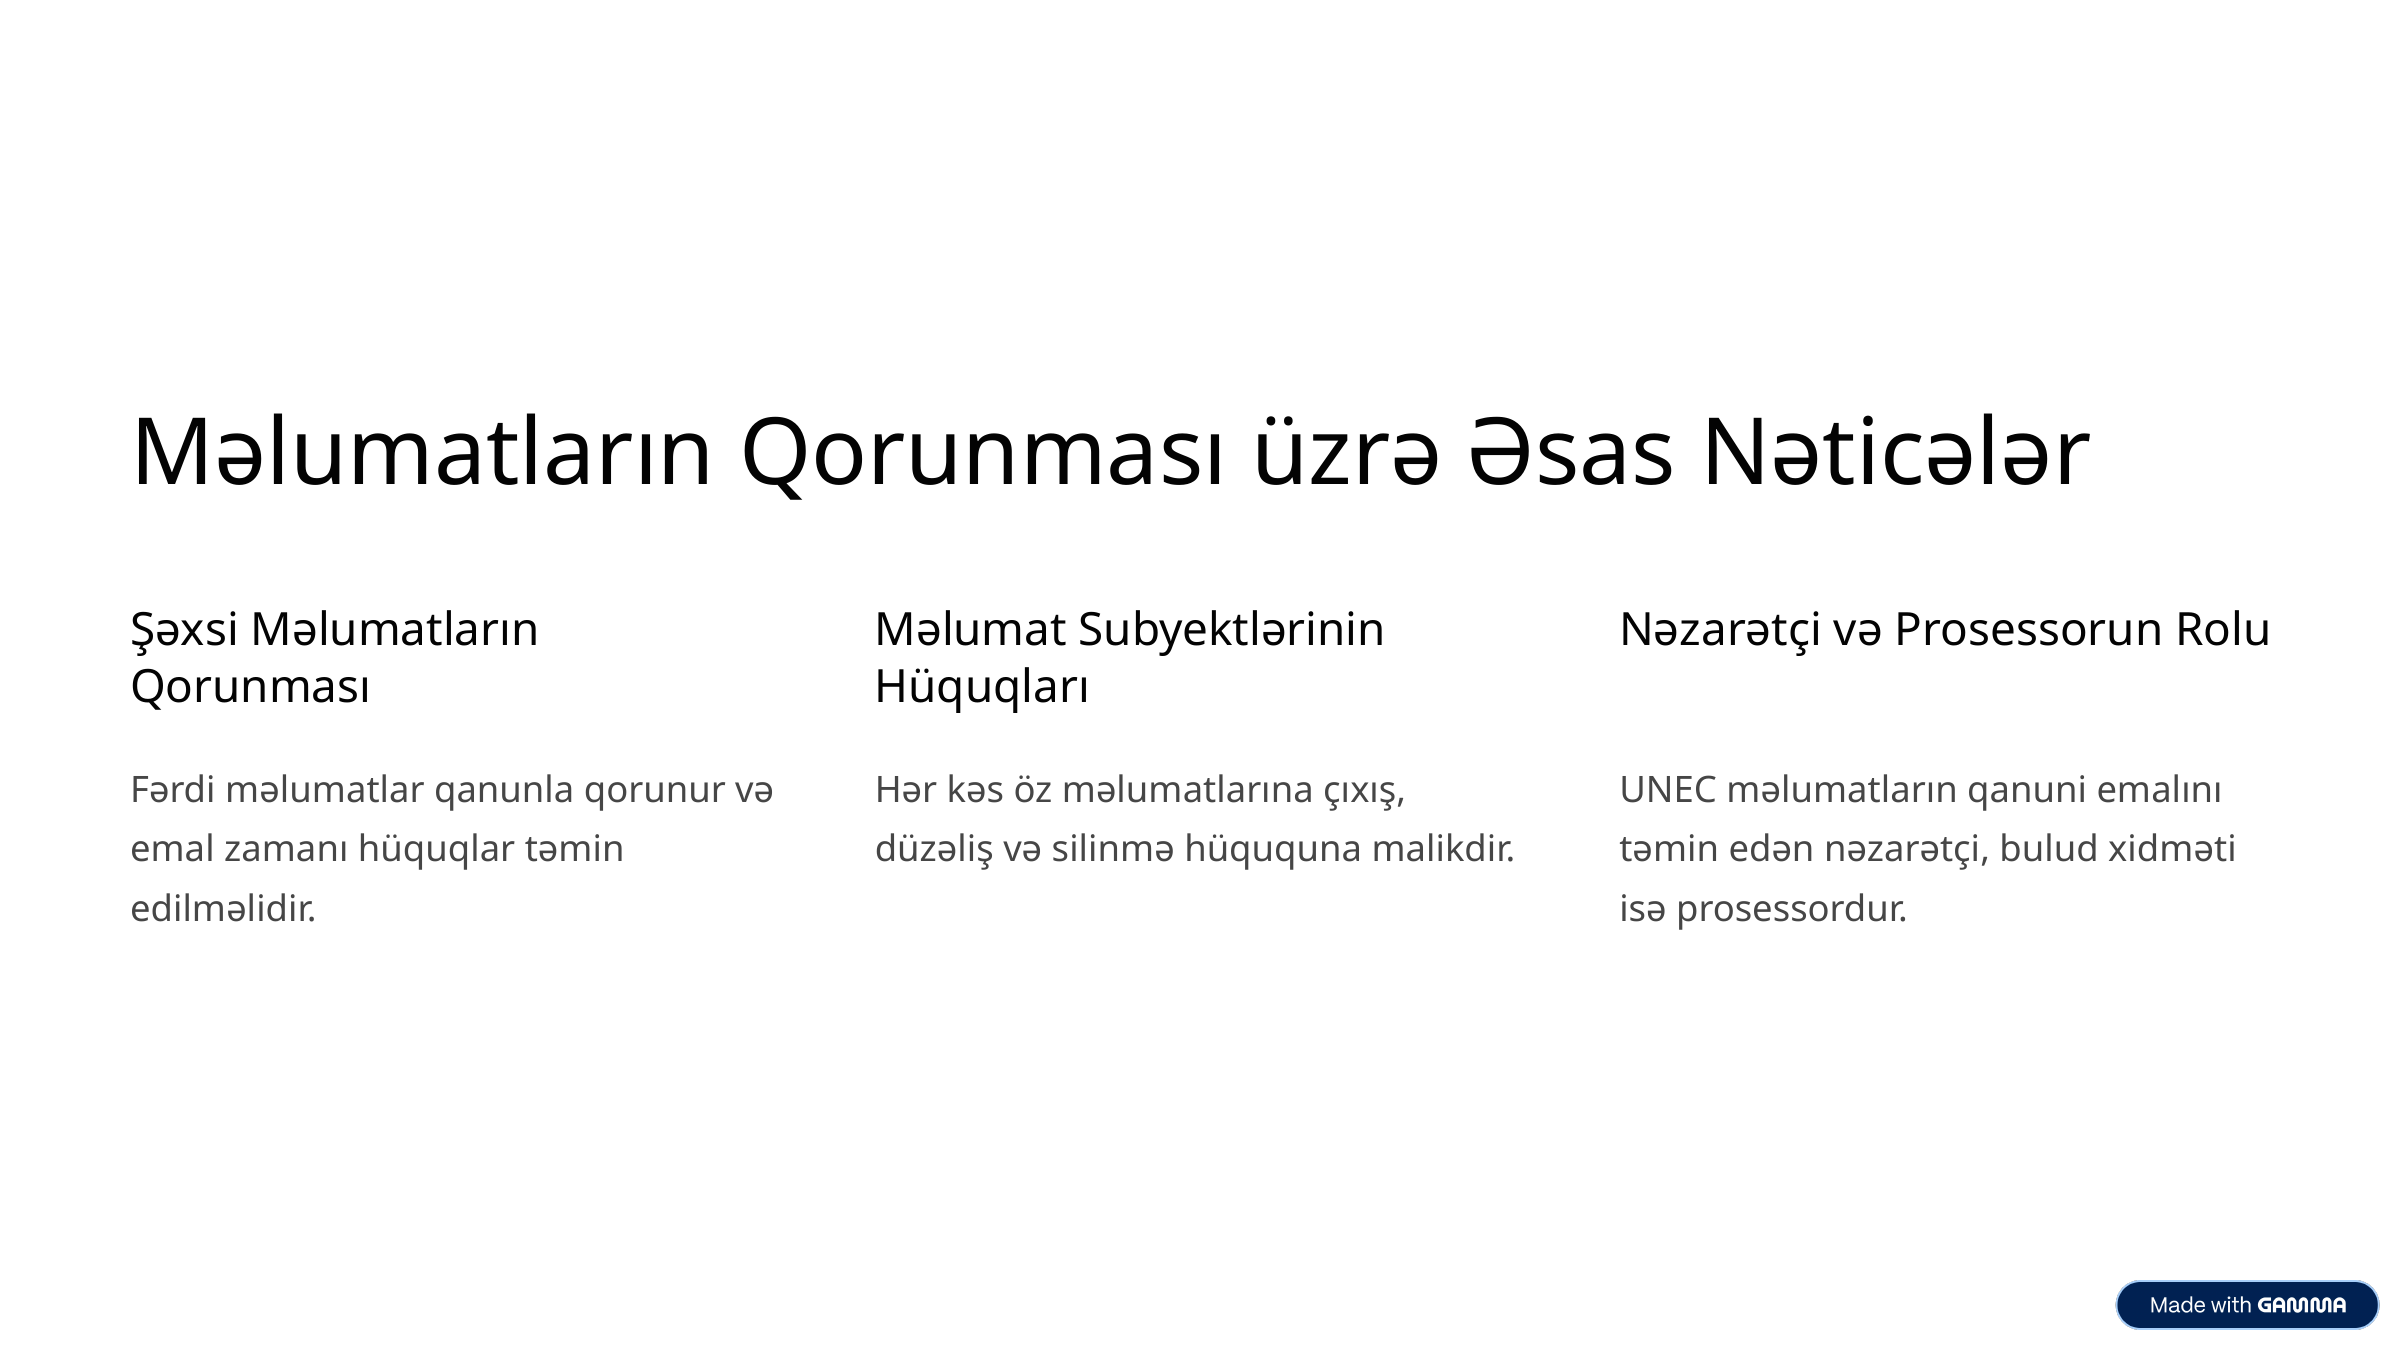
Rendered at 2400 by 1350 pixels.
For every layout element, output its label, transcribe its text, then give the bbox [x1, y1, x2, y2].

text_box Hər kəs öz məlumatlarına çıxış, düzəliş və silinmə hüququna malikdir. [874, 750, 1528, 929]
text_box Nəzarətçi və Prosessorun Rolu [1619, 596, 2272, 714]
text_box Məlumat Subyektlərinin Hüquqları [874, 596, 1528, 714]
text_box Məlumatların Qorunması üzrə Əsas Nəticələr [130, 387, 2123, 504]
text_box Şəxsi Məlumatların Qorunması [130, 596, 783, 714]
text_box UNEC məlumatların qanuni emalını təmin edən nəzarətçi, bulud xidməti isə prosessordur. [1619, 750, 2272, 929]
text_box Fərdi məlumatlar qanunla qorunur və emal zamanı hüquqlar təmin edilməlidir. [130, 750, 783, 929]
picture [2106, 1271, 2389, 1339]
